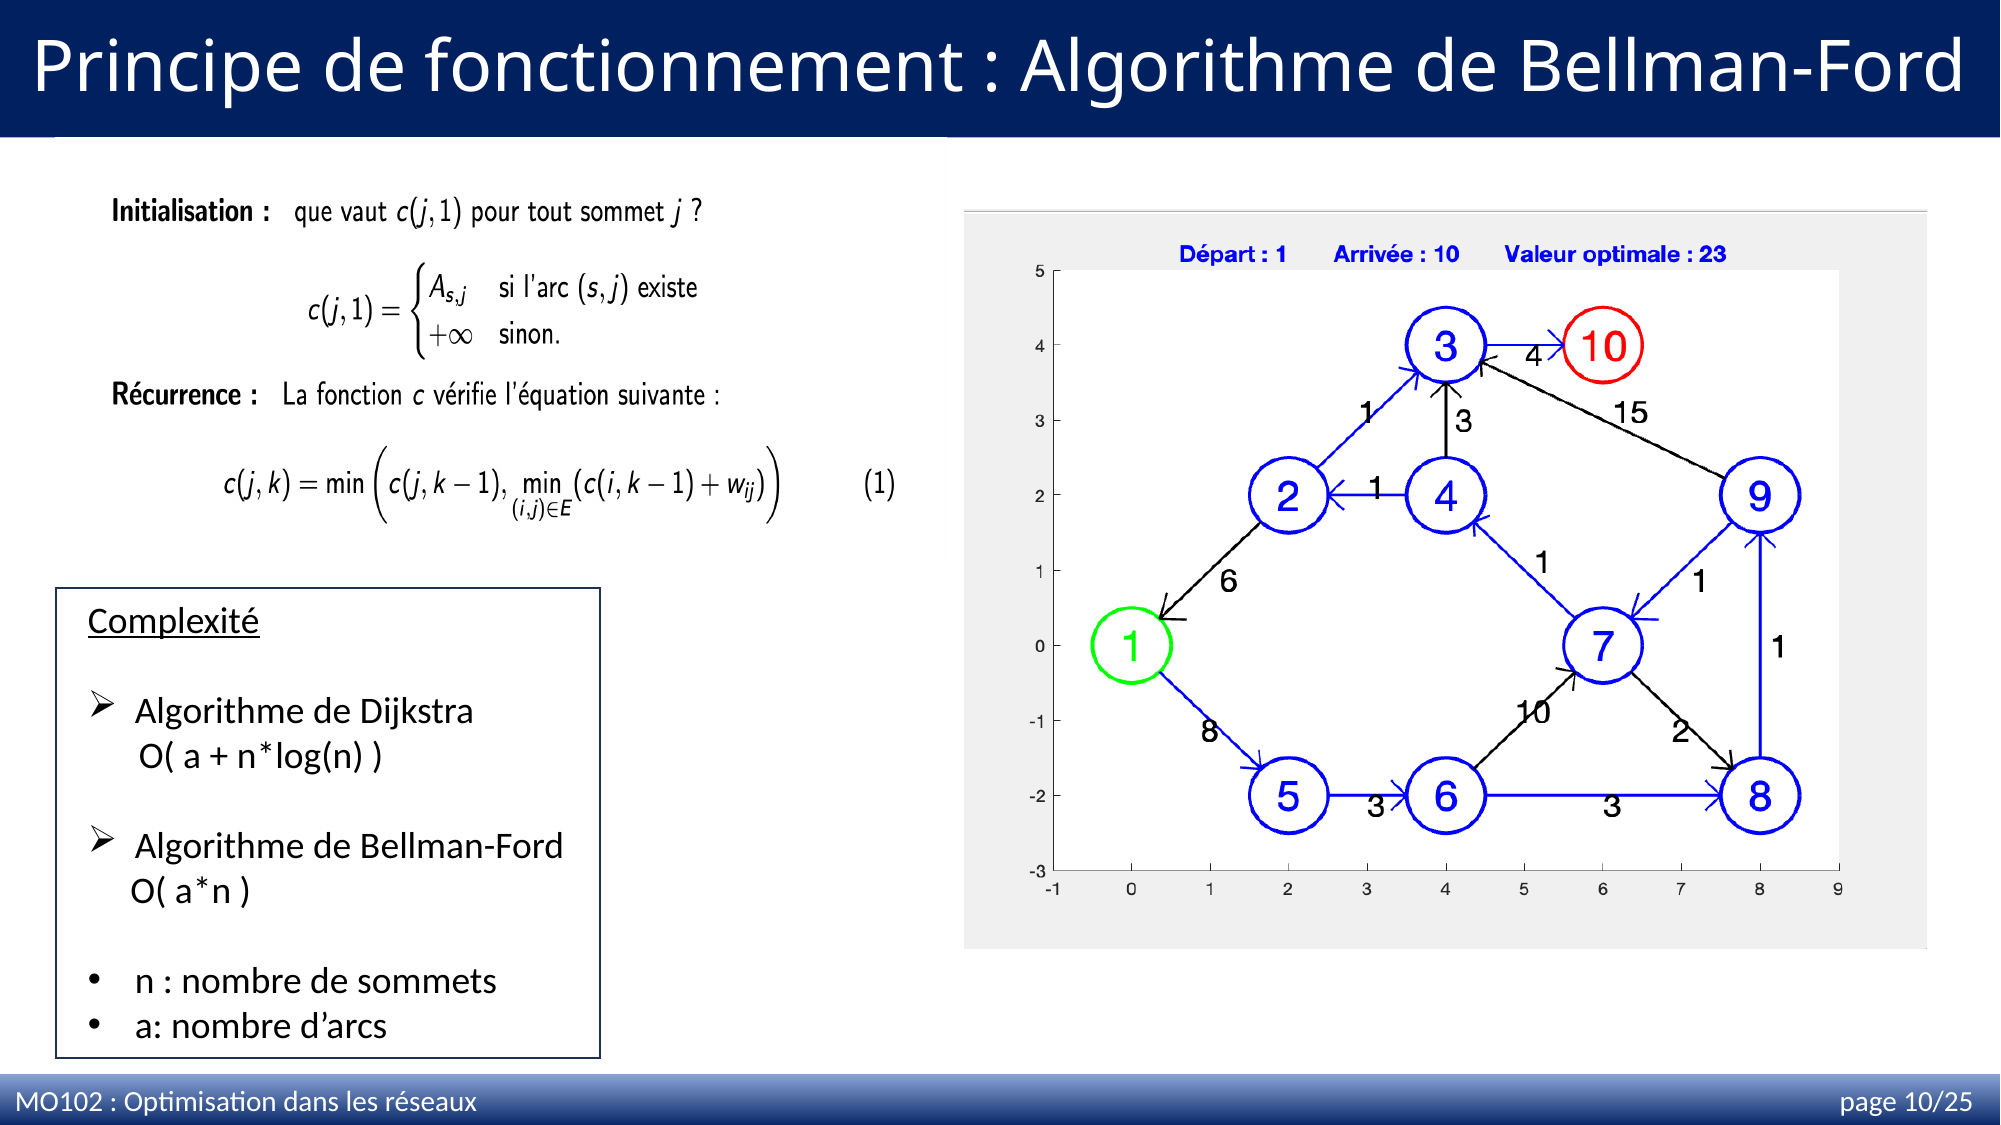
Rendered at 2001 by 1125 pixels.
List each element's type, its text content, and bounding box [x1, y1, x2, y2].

text_box MO102 : Optimisation dans les réseaux page 10/25 [0, 1074, 2000, 1125]
picture [55, 137, 947, 563]
text_box [55, 587, 601, 1059]
picture [964, 209, 1927, 949]
title Principe de fonctionnement : Algorithme de Bellman-Ford [0, 0, 2000, 138]
